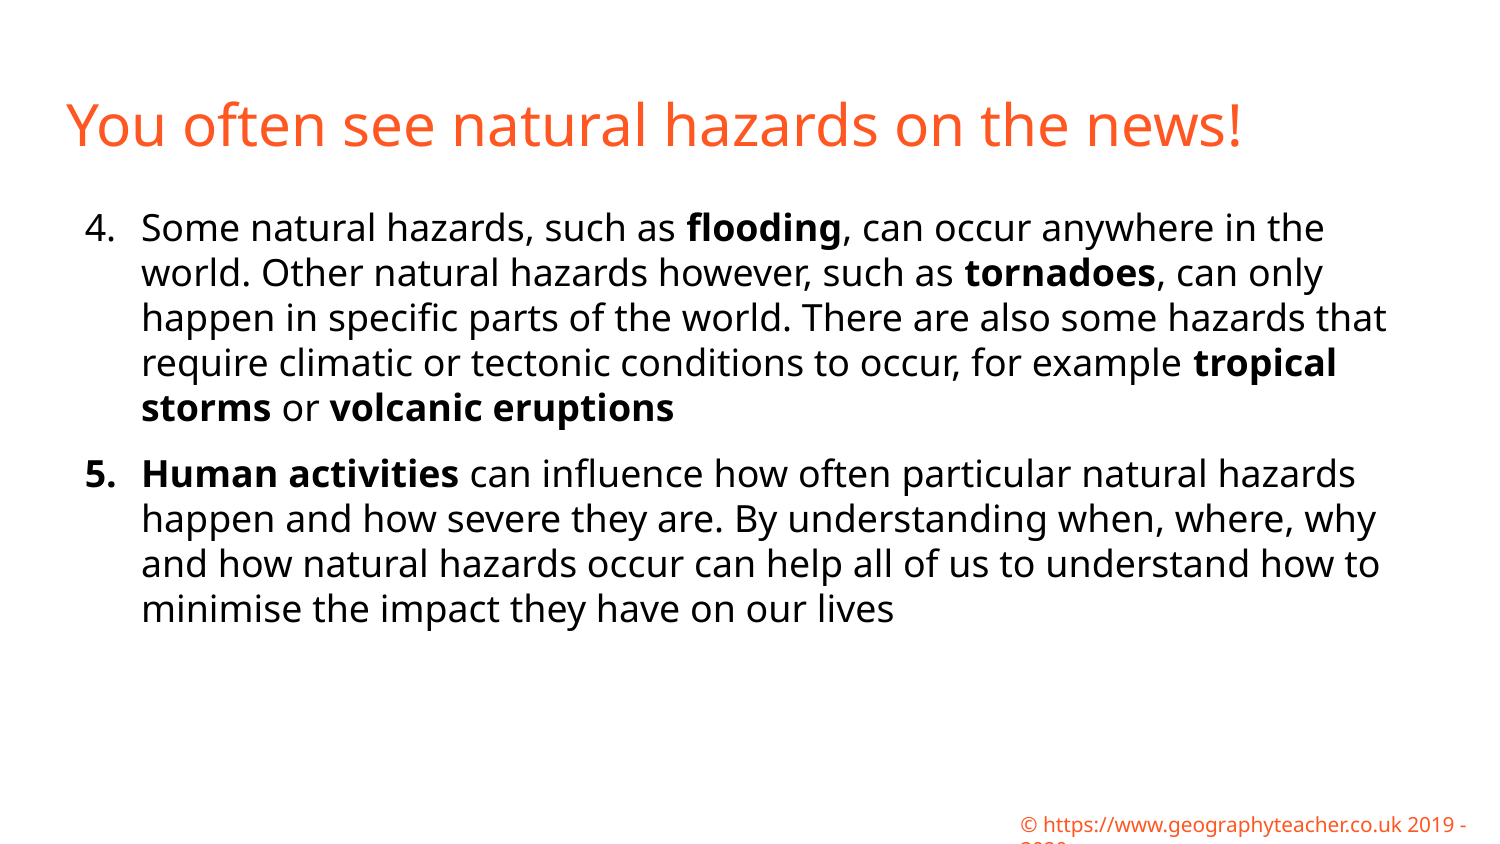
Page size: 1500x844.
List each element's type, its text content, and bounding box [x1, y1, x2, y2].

title You often see natural hazards on the news! [51, 72, 1449, 167]
list Some natural hazards, such as flooding, can occur anywhere in the world. Other natural hazards however, such as tornadoes, can only happen in specific parts of the world. There are also some hazards that require climatic or tectonic conditions to occur, for example tropical storms or volcanic eruptions Human activities can influence how often particular natural hazards happen and how severe they are. By understanding when, where, why and how natural hazards occur can help all of us to understand how to minimise the impact they have on our lives [51, 189, 1449, 750]
